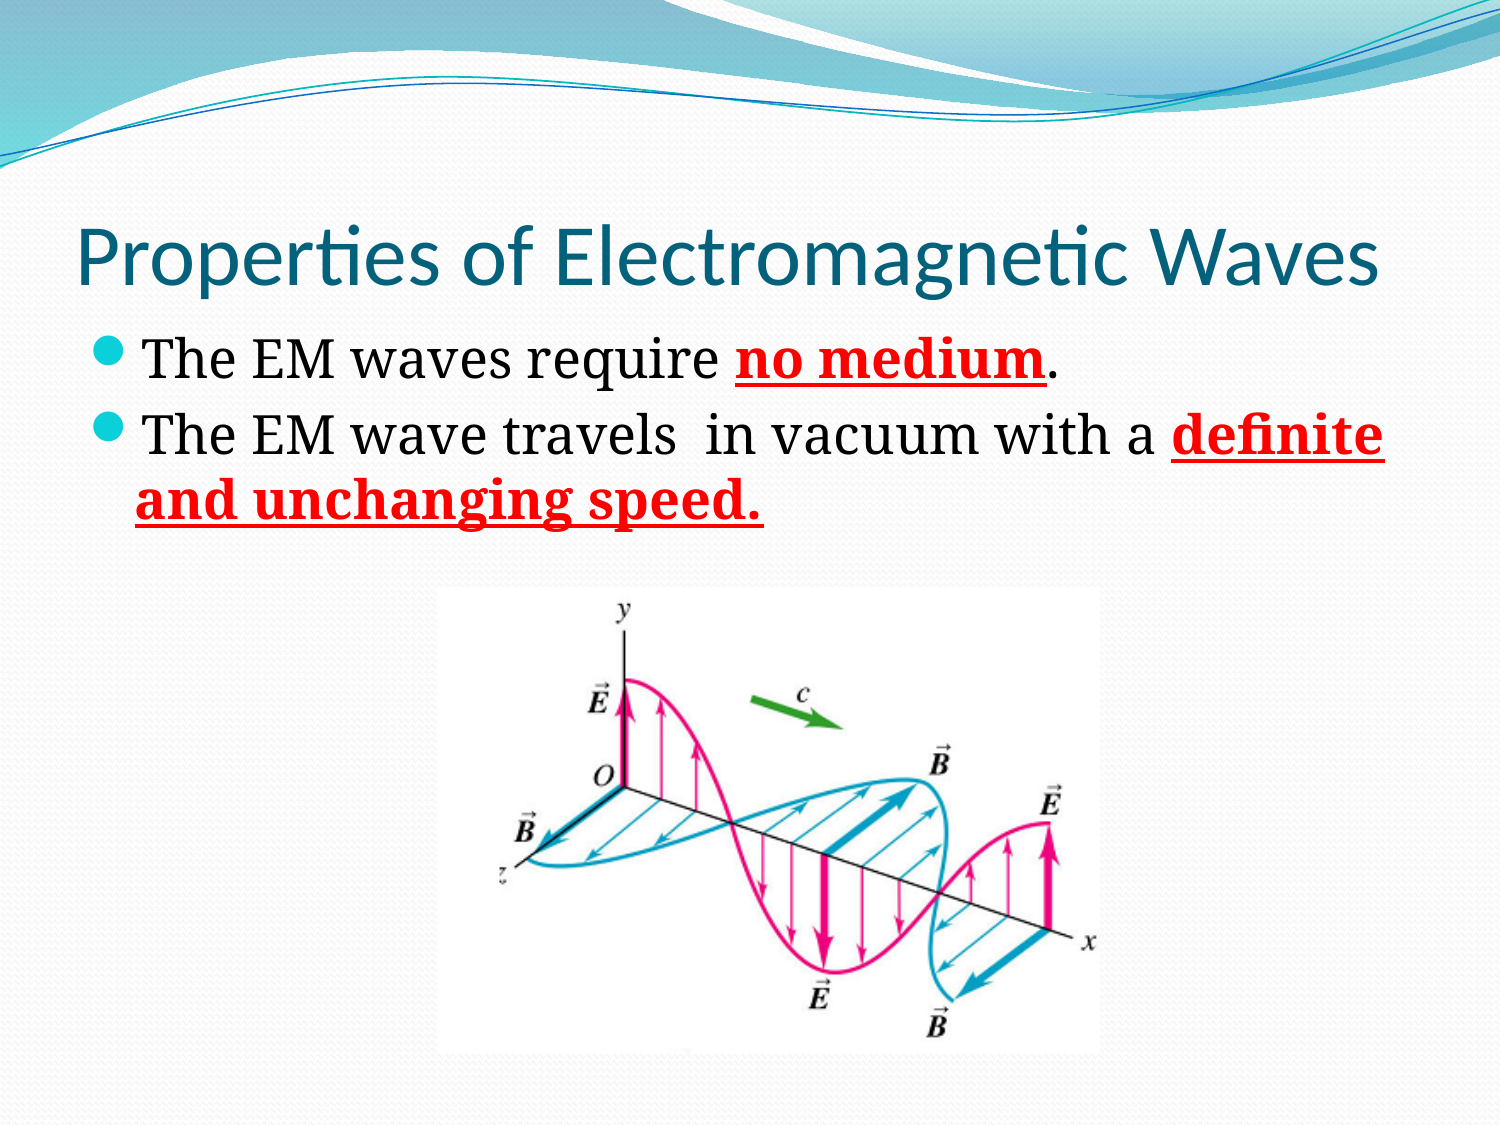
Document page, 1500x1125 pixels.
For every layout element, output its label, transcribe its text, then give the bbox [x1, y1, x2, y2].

text_box http://www.dkimages.com/discover/previews/862/45031168.JPG [1101, 589, 1106, 1038]
text_box http://www.dkimages.com/discover/previews/862/45031168.JPG [430, 588, 437, 1038]
list The EM waves require no medium. The EM wave travels in vacuum with a definite and unchanging speed. [75, 317, 1425, 1038]
picture [437, 587, 1101, 1054]
title Properties of Electromagnetic Waves [75, 115, 1425, 303]
